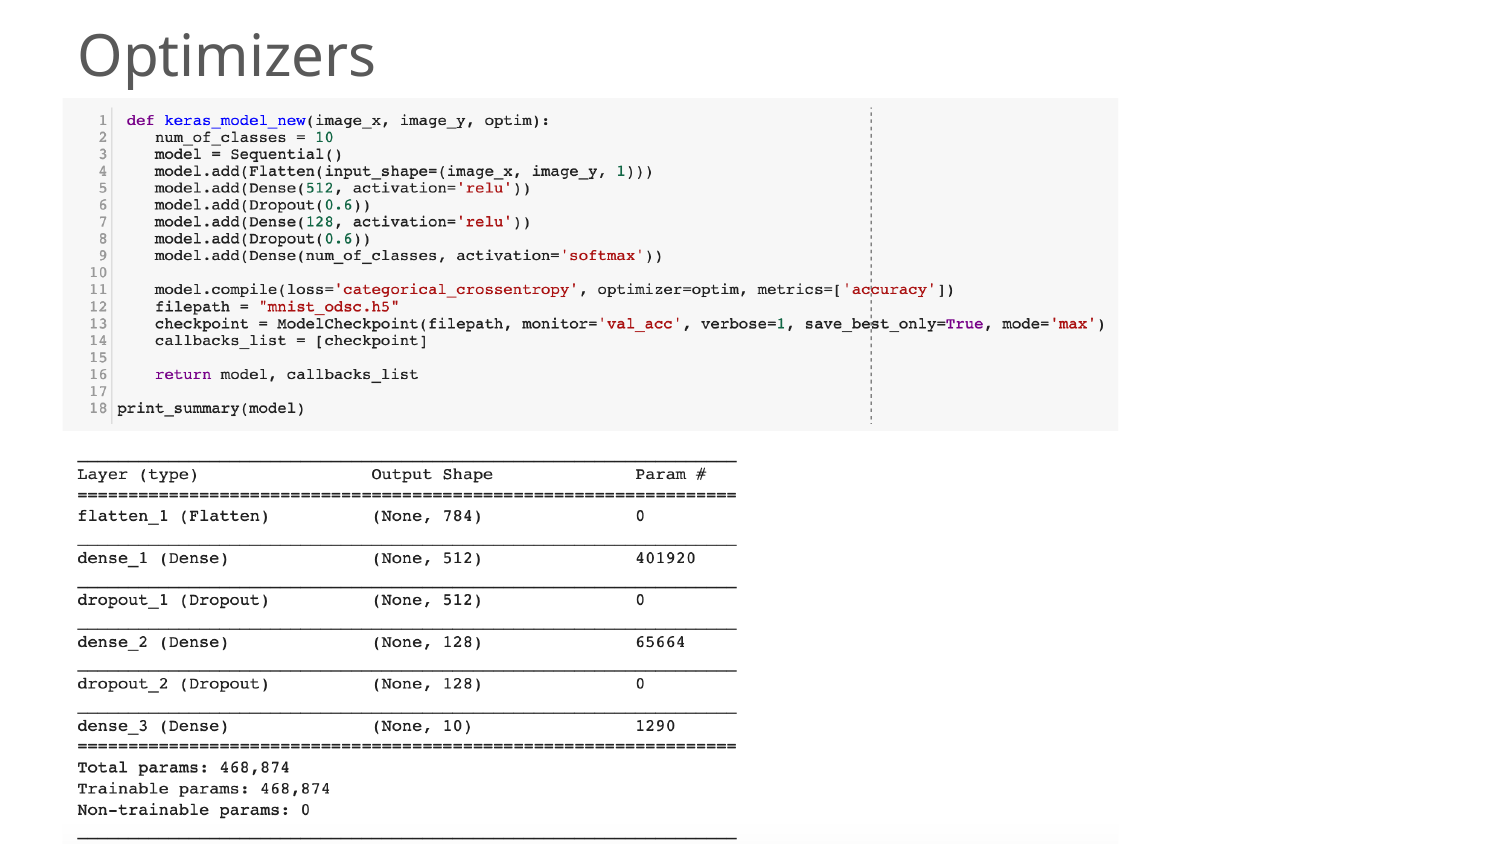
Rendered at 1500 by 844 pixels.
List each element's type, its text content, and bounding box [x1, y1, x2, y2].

picture [62, 444, 1119, 844]
picture [62, 96, 1119, 431]
title Optimizers [62, 3, 1461, 98]
